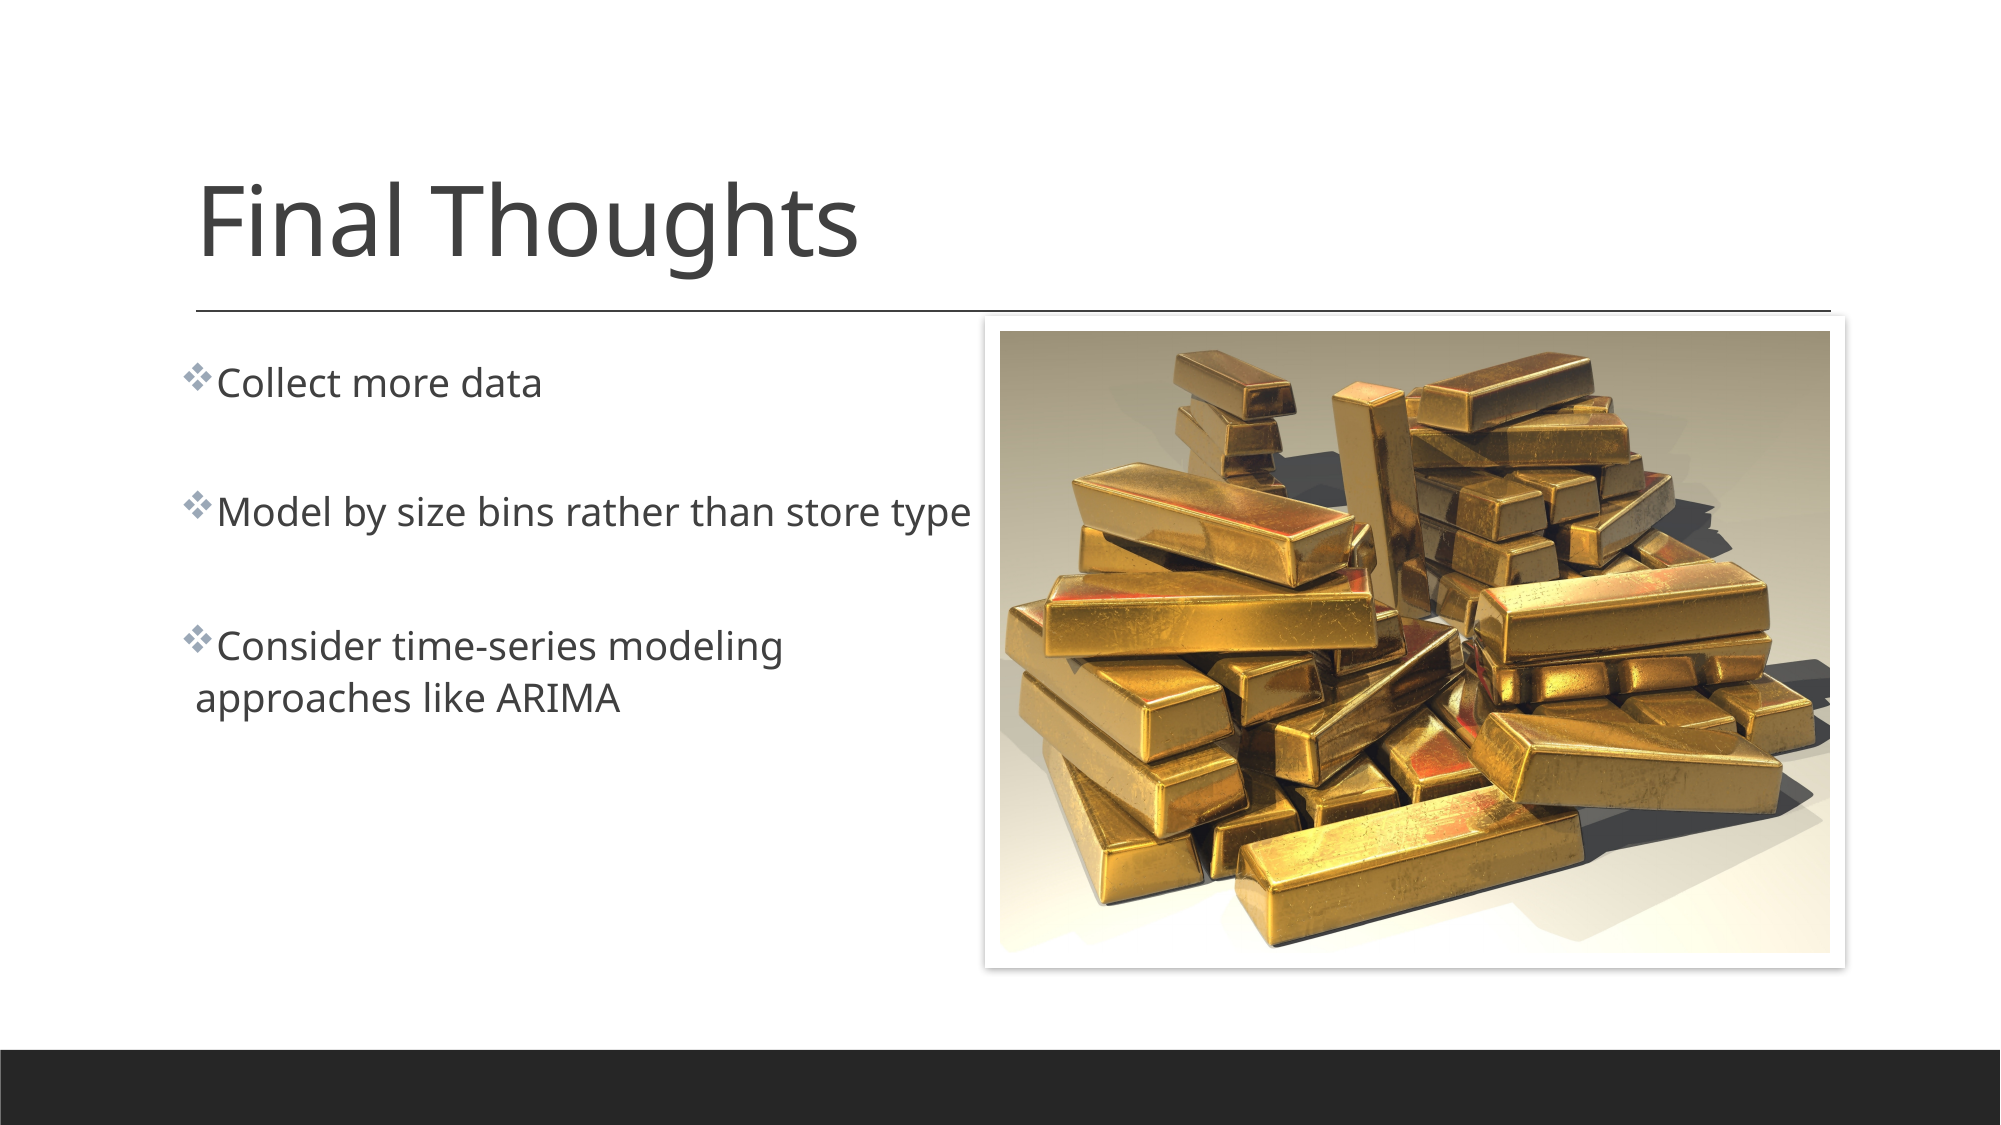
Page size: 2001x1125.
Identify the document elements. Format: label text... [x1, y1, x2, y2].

title Final Thoughts [180, 47, 1830, 285]
list Collect more data Model by size bins rather than store type Consider time-series modeling approaches like ARIMA [180, 345, 980, 963]
picture [999, 330, 1831, 954]
